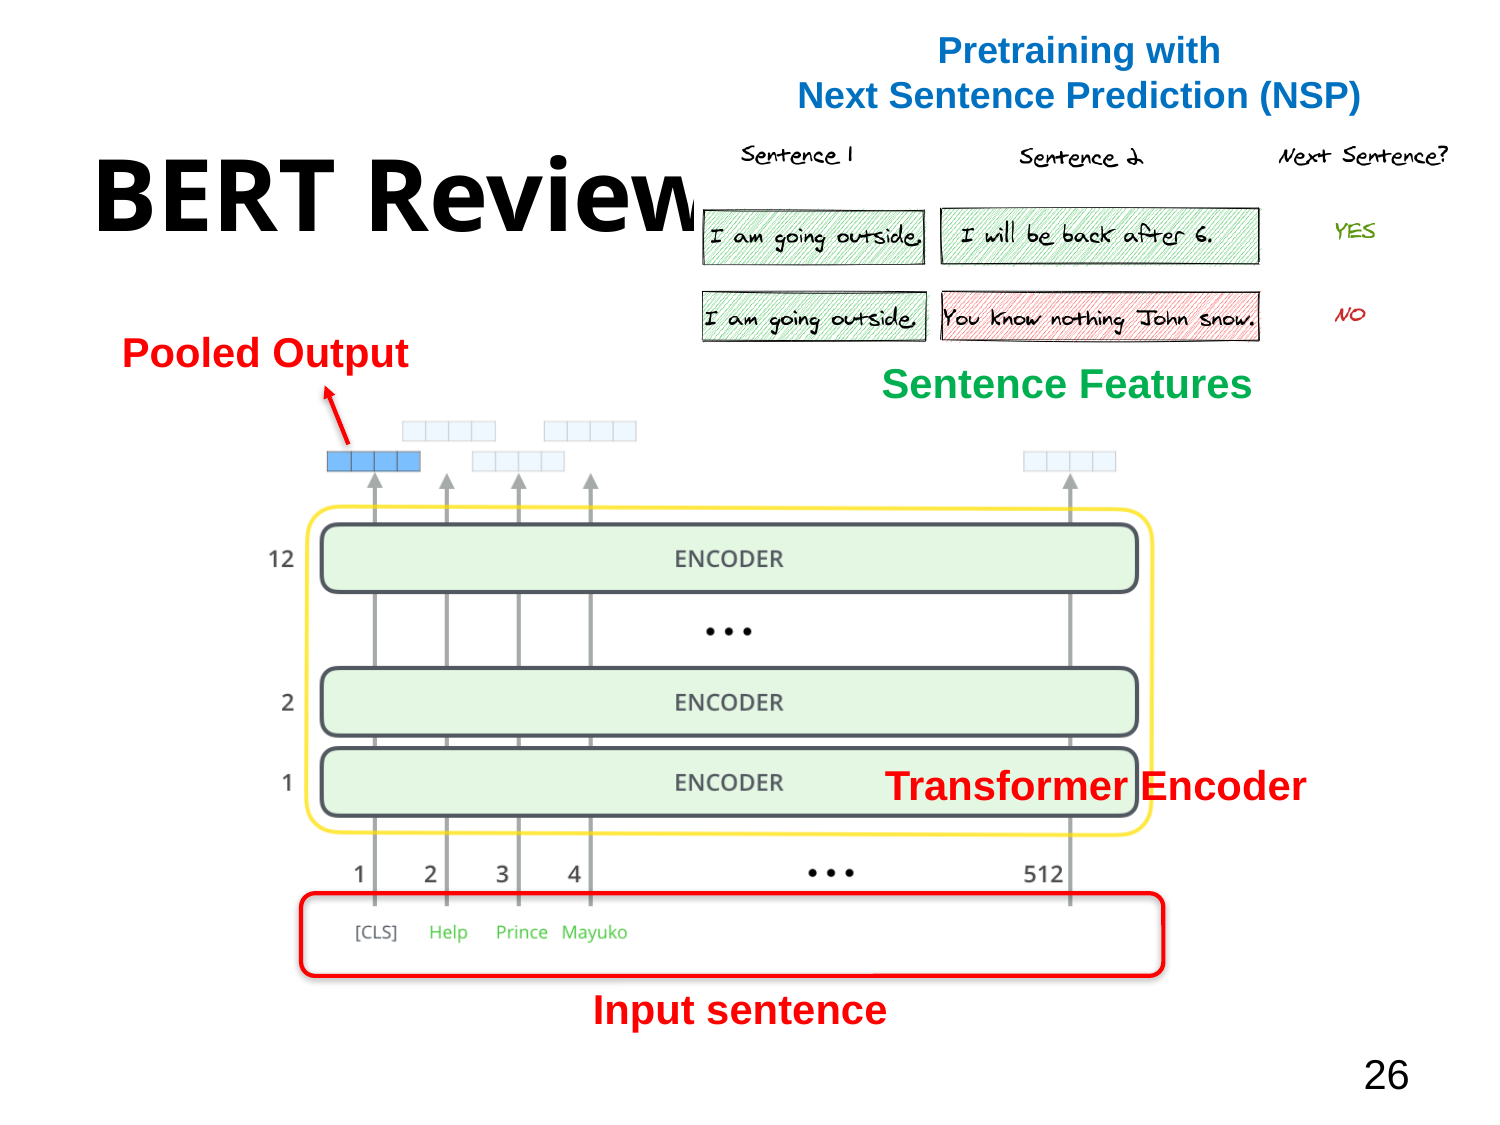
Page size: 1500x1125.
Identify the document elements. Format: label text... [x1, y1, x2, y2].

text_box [324, 385, 349, 445]
text_box Input sentence [578, 975, 903, 1040]
title BERT Review [74, 97, 1426, 286]
text_box Sentence Features [866, 357, 1268, 383]
text_box Pooled Output [107, 318, 425, 383]
picture [10, 385, 1500, 952]
picture [694, 128, 1456, 348]
text_box [298, 958, 1166, 978]
slide_number 26 [1074, 1042, 1425, 1103]
text_box Pretraining with Next Sentence Prediction (NSP) [782, 19, 1377, 124]
